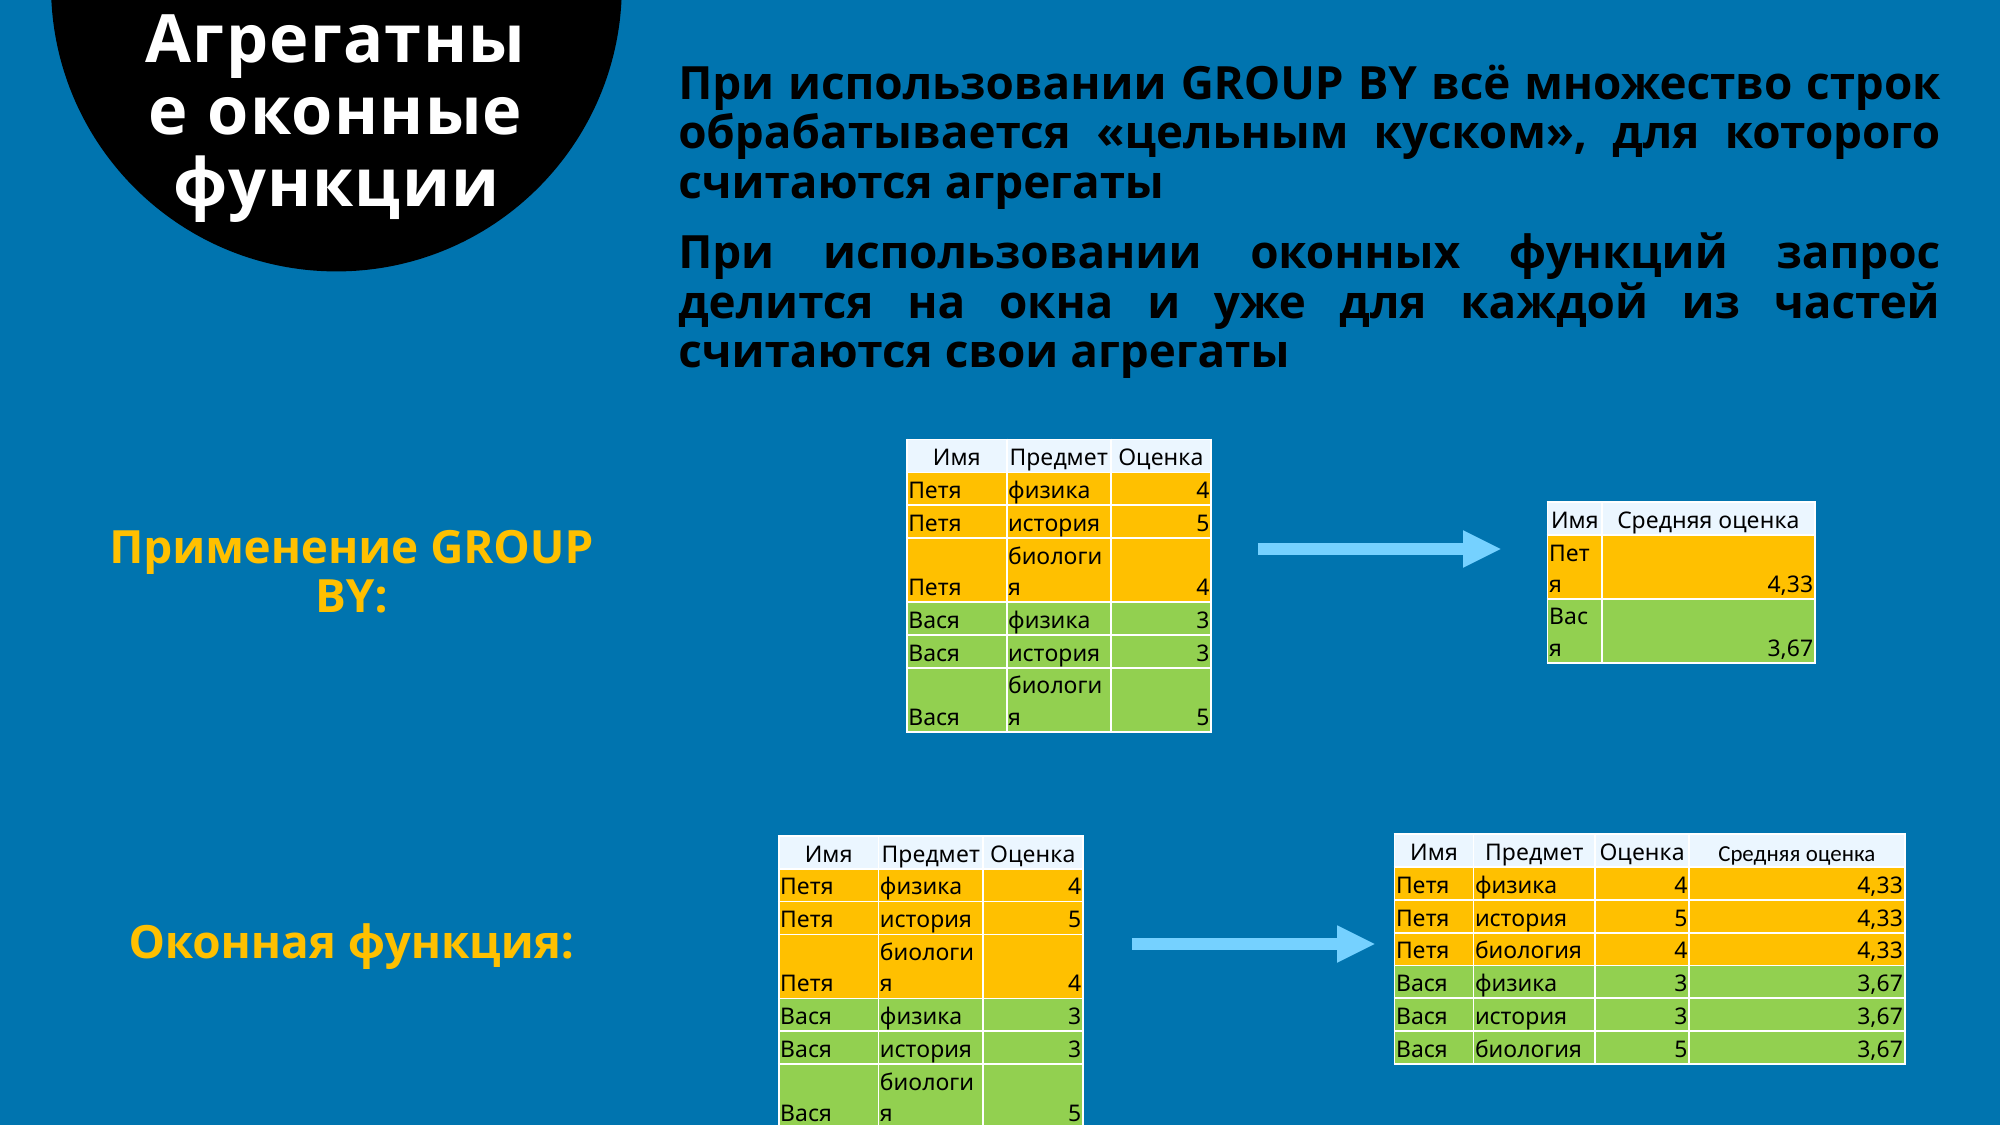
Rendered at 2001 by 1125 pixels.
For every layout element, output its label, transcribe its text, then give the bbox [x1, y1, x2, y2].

table_header Имя [1395, 835, 1473, 866]
table_header Средняя оценка [1603, 503, 1814, 534]
table_cell Петя [908, 473, 1006, 504]
table_cell физика [879, 870, 982, 901]
table_cell 5 [1112, 669, 1210, 731]
table_cell физика [1008, 473, 1110, 504]
table_header Имя [1548, 503, 1601, 534]
table_cell Петя [1395, 868, 1473, 899]
table_cell физика [1008, 603, 1110, 634]
table_header Имя [908, 440, 1006, 472]
text_box [569, 0, 623, 154]
table_header Средняя оценка [1690, 835, 1904, 866]
table_cell Петя [780, 902, 878, 934]
table_cell физика [879, 999, 982, 1030]
table_cell 4 [984, 870, 1082, 901]
table_cell 4,33 [1690, 934, 1904, 965]
table_cell Вася [780, 1065, 878, 1125]
table_cell биология [1008, 669, 1110, 731]
table_cell Петя [780, 870, 878, 901]
table_cell 3,67 [1690, 999, 1904, 1030]
table_cell 4 [1596, 934, 1688, 965]
table_cell 3,67 [1690, 966, 1904, 997]
table_cell история [1008, 506, 1110, 537]
table_cell история [1474, 901, 1594, 932]
text_box [50, 0, 104, 154]
table_cell Петя [780, 935, 878, 998]
table_cell история [879, 902, 982, 934]
table_cell биология [1474, 934, 1594, 965]
table_cell 3 [984, 999, 1082, 1030]
table_cell история [1008, 636, 1110, 667]
title Агрегатные оконные функции [104, 0, 569, 231]
table_cell Вася [1395, 1032, 1473, 1063]
table_cell 5 [984, 1065, 1082, 1125]
table_cell биология [1474, 1032, 1594, 1063]
table_cell 3 [1596, 966, 1688, 997]
table_cell 4 [1112, 473, 1210, 504]
table_cell 4 [1112, 539, 1210, 601]
table_cell история [1474, 999, 1594, 1030]
table_cell 3 [1112, 603, 1210, 634]
table_cell биология [879, 935, 982, 998]
picture [348, 582, 372, 611]
table_cell 5 [1112, 506, 1210, 537]
table_cell Петя [908, 539, 1006, 601]
table_cell Петя [1395, 934, 1473, 965]
table_header Оценка [1112, 440, 1210, 472]
table_cell Вася [908, 603, 1006, 634]
table_cell 3 [1596, 999, 1688, 1030]
list Применение GROUP BY: [65, 516, 638, 582]
table_cell 4,33 [1690, 868, 1904, 899]
table_cell Вася [908, 636, 1006, 667]
table_cell 4 [984, 935, 1082, 998]
table_cell Вася [1395, 999, 1473, 1030]
picture [320, 582, 343, 611]
table_header Предмет [1008, 440, 1110, 472]
table_header Предмет [879, 837, 982, 868]
table_cell 5 [984, 902, 1082, 934]
table_cell история [879, 1032, 982, 1063]
table_cell 4 [1596, 868, 1688, 899]
table_cell 4,33 [1690, 901, 1904, 932]
table_cell биология [1008, 539, 1110, 601]
table_cell Вася [1548, 600, 1601, 662]
table_cell 3,67 [1690, 1032, 1904, 1063]
table_cell физика [1474, 868, 1594, 899]
table_cell 3 [1112, 636, 1210, 667]
table_cell 3 [984, 1032, 1082, 1063]
table_cell 5 [1596, 901, 1688, 932]
table_cell 5 [1596, 1032, 1688, 1063]
table_cell Петя [1548, 536, 1601, 598]
table_cell Вася [780, 1032, 878, 1063]
table_header Имя [780, 837, 878, 868]
table_cell 4,33 [1603, 536, 1814, 598]
table_cell Вася [780, 999, 878, 1030]
table_cell Петя [908, 506, 1006, 537]
list Оконная функция: [65, 911, 638, 977]
table_header Оценка [984, 837, 1082, 868]
list При использовании GROUP BY всё множество строк обрабатывается «цельным куском», для которого считаются агрегаты При использовании оконных функций запрос делится на окна и уже для каждой из частей считаются свои агрегаты [663, 52, 1956, 389]
table_header Предмет [1474, 835, 1594, 866]
table_header Оценка [1596, 835, 1688, 866]
table_cell Петя [1395, 901, 1473, 932]
text_box [187, 231, 485, 273]
table_cell 3,67 [1603, 600, 1814, 662]
table_cell биология [879, 1065, 982, 1125]
table_cell Вася [908, 669, 1006, 731]
table_cell физика [1474, 966, 1594, 997]
table_cell Вася [1395, 966, 1473, 997]
